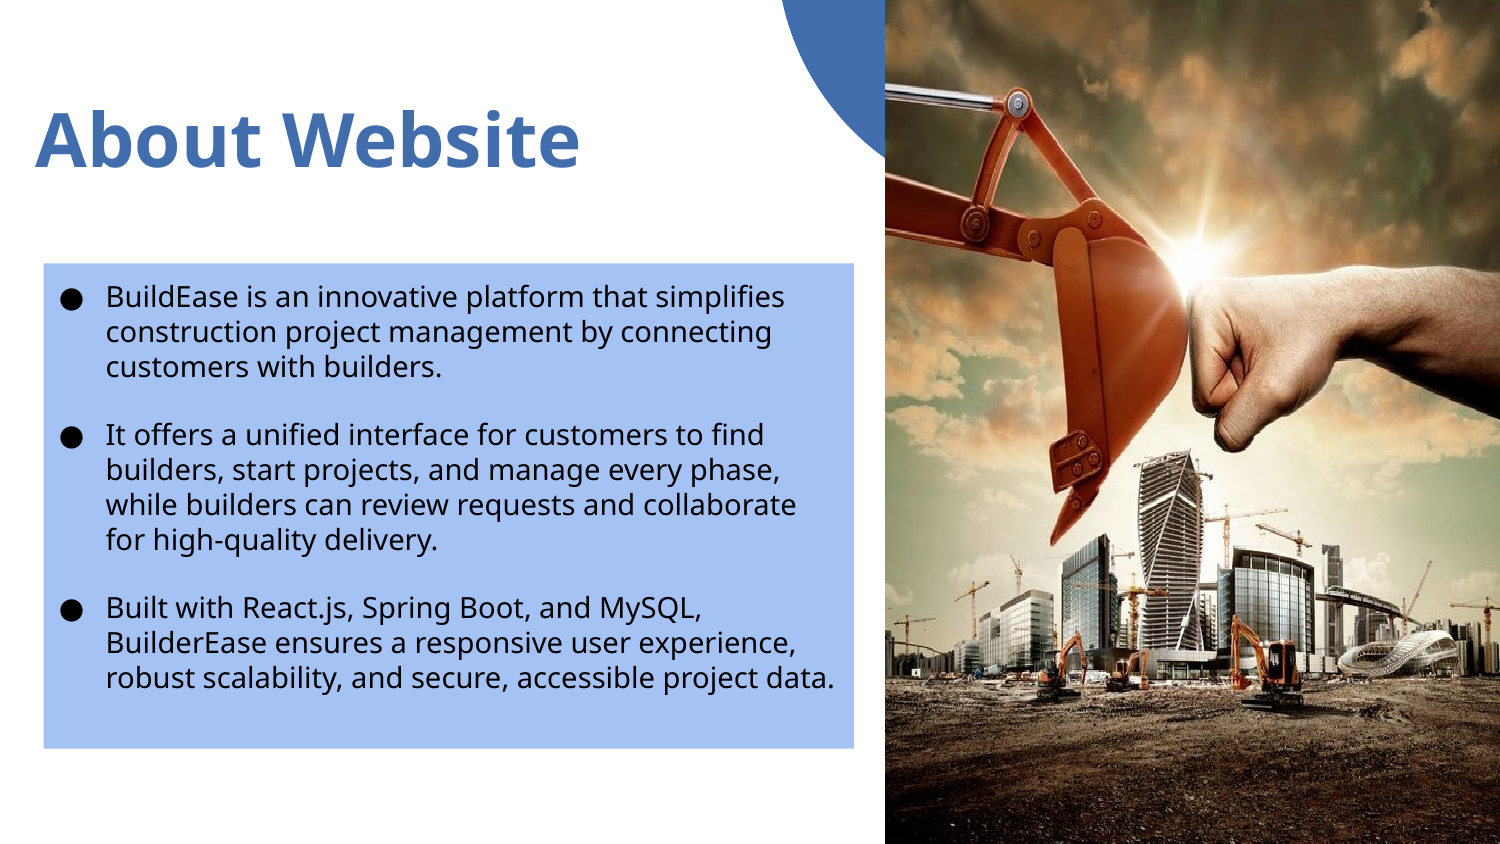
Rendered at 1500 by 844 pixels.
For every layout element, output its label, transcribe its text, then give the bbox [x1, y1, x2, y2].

list BuildEase is an innovative platform that simplifies construction project management by connecting customers with builders. It offers a unified interface for customers to find builders, start projects, and manage every phase, while builders can review requests and collaborate for high-quality delivery. Built with React.js, Spring Boot, and MySQL, BuilderEase ensures a responsive user experience, robust scalability, and secure, accessible project data. [43, 263, 854, 749]
picture [885, 0, 1500, 844]
title About Website [20, 77, 879, 172]
